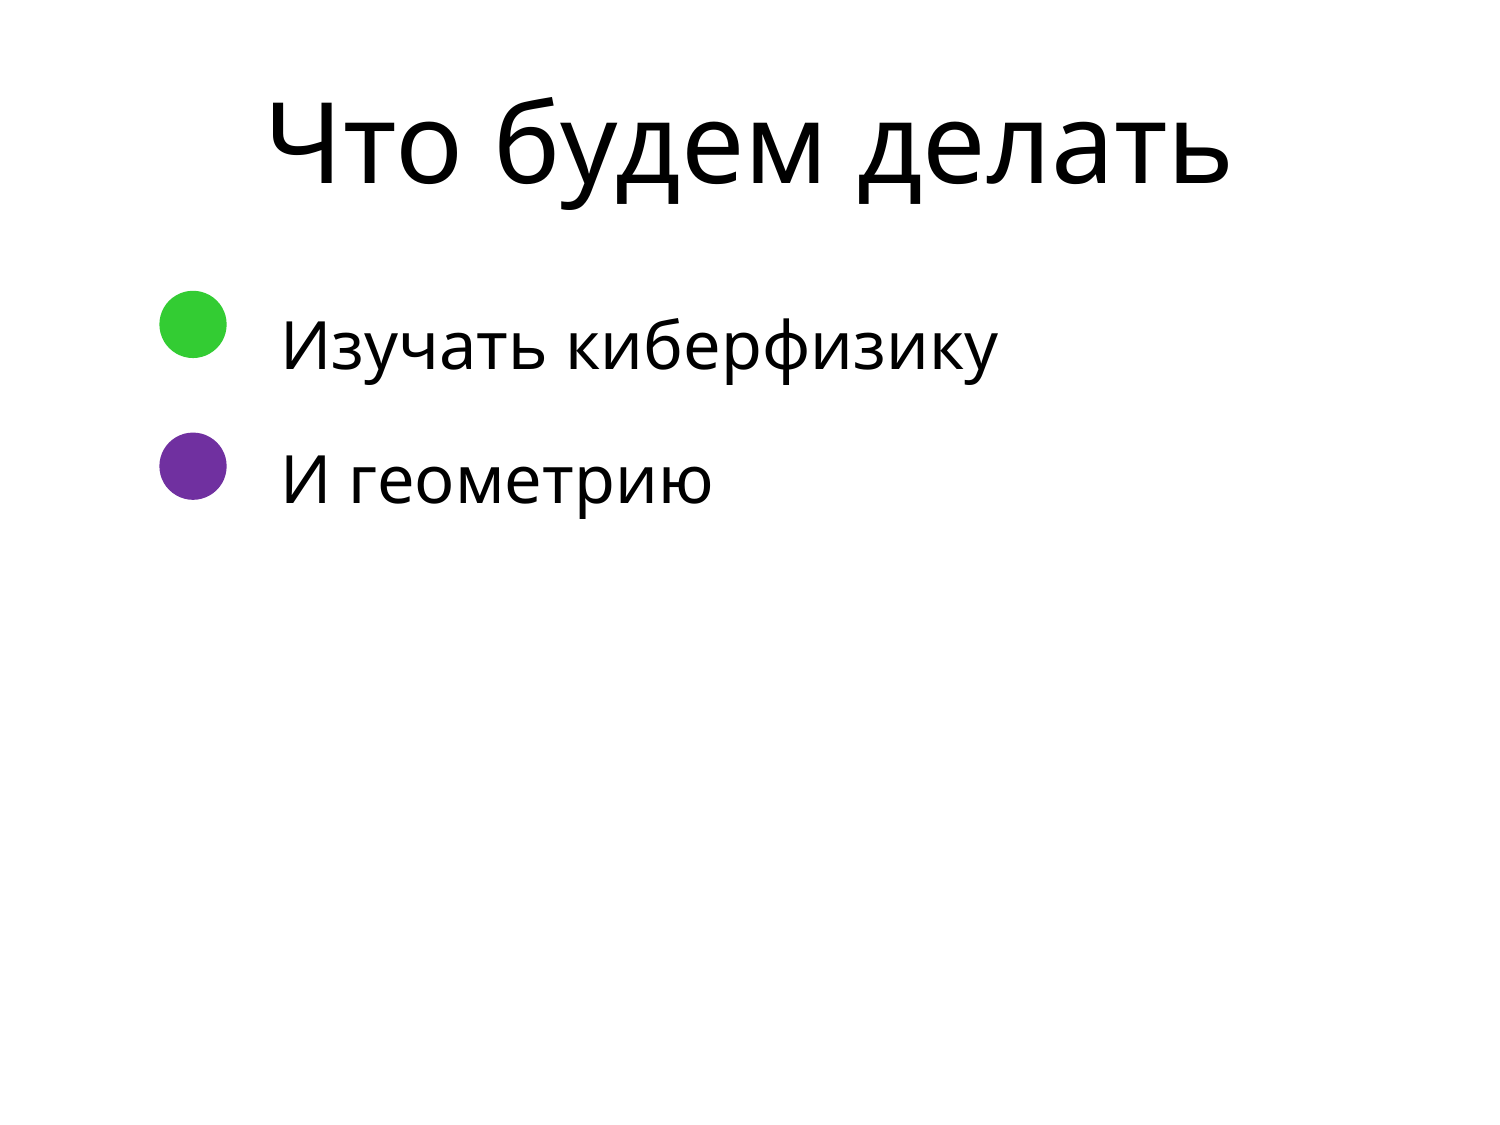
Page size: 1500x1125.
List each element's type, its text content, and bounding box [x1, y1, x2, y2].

text_box Изучать киберфизику И геометрию [265, 255, 1183, 998]
text_box [157, 288, 229, 361]
text_box [157, 430, 229, 502]
title Что будем делать [75, 45, 1425, 233]
